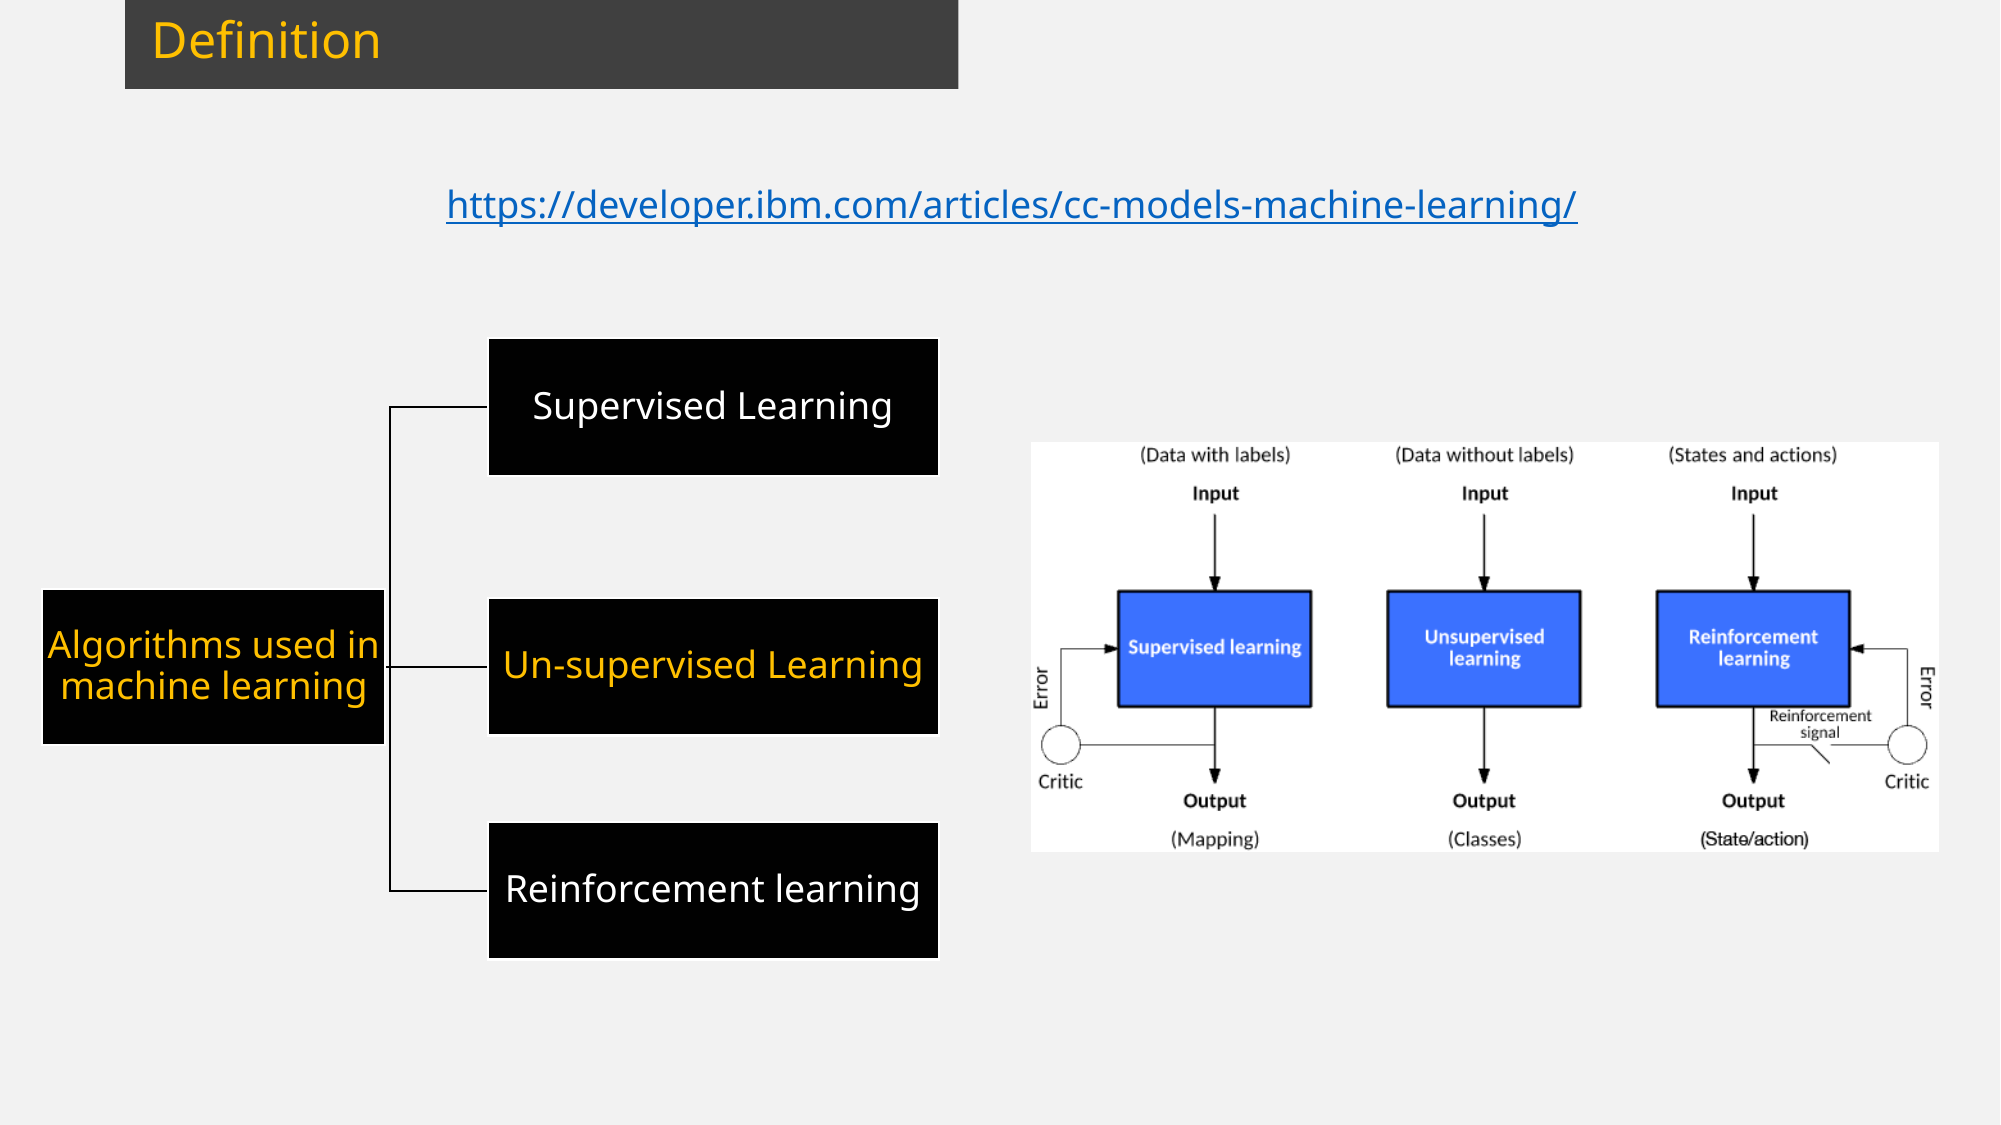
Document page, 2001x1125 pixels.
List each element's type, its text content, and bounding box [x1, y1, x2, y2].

text_box https://developer.ibm.com/articles/cc-models-machine-learning/ [431, 173, 1684, 240]
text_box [30, 305, 939, 1029]
picture [1031, 442, 1939, 852]
list Definition [136, 8, 699, 85]
